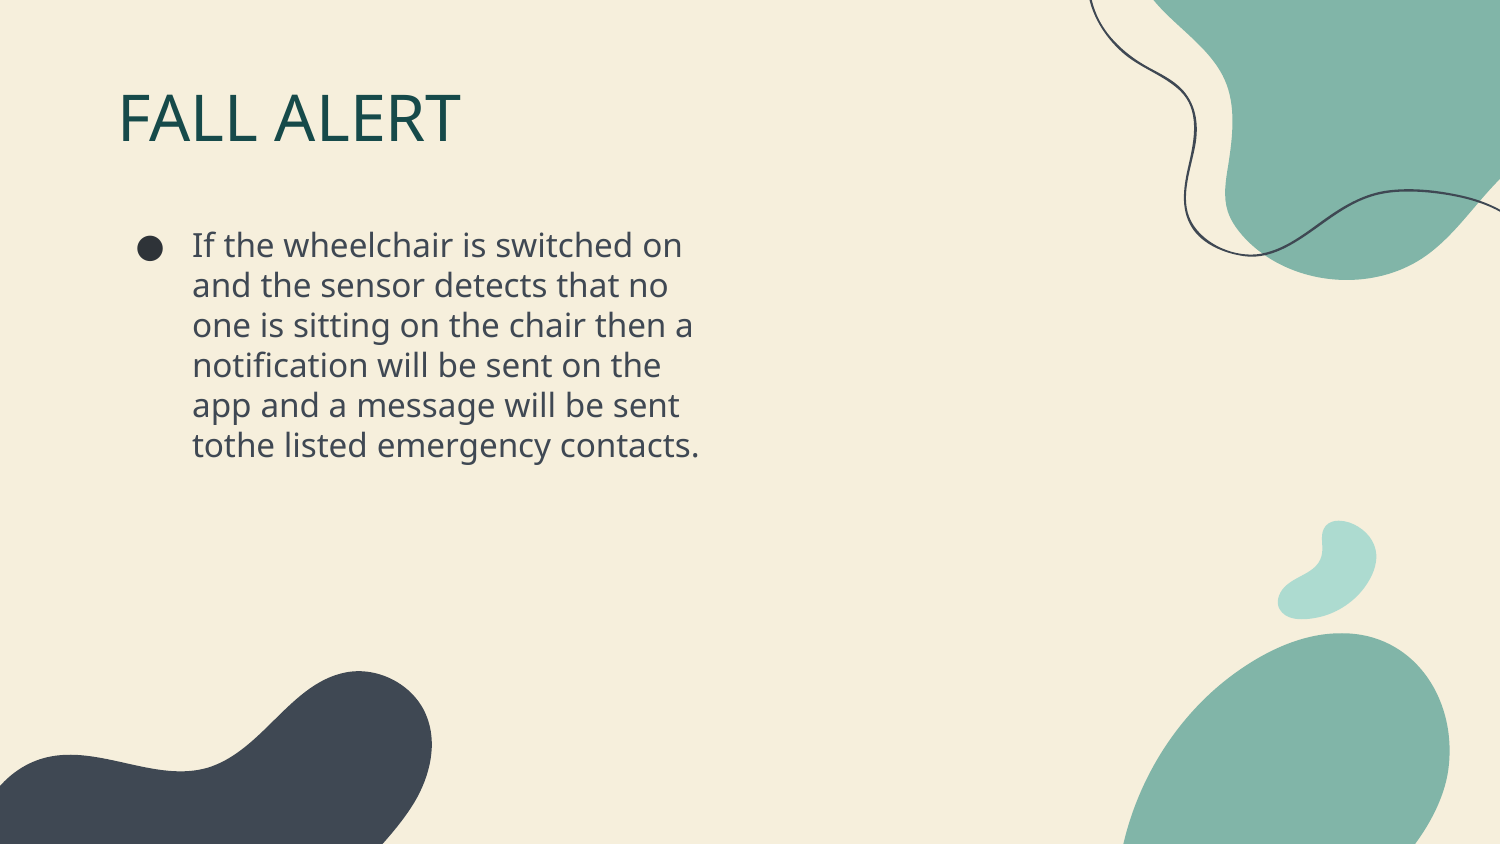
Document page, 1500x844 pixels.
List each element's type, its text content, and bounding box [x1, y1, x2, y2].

subtitle If the wheelchair is switched on and the sensor detects that no one is sitting on the chair then a notification will be sent on the app and a message will be sent tothe listed emergency contacts. [116, 184, 729, 371]
title FALL ALERT [116, 77, 1066, 152]
